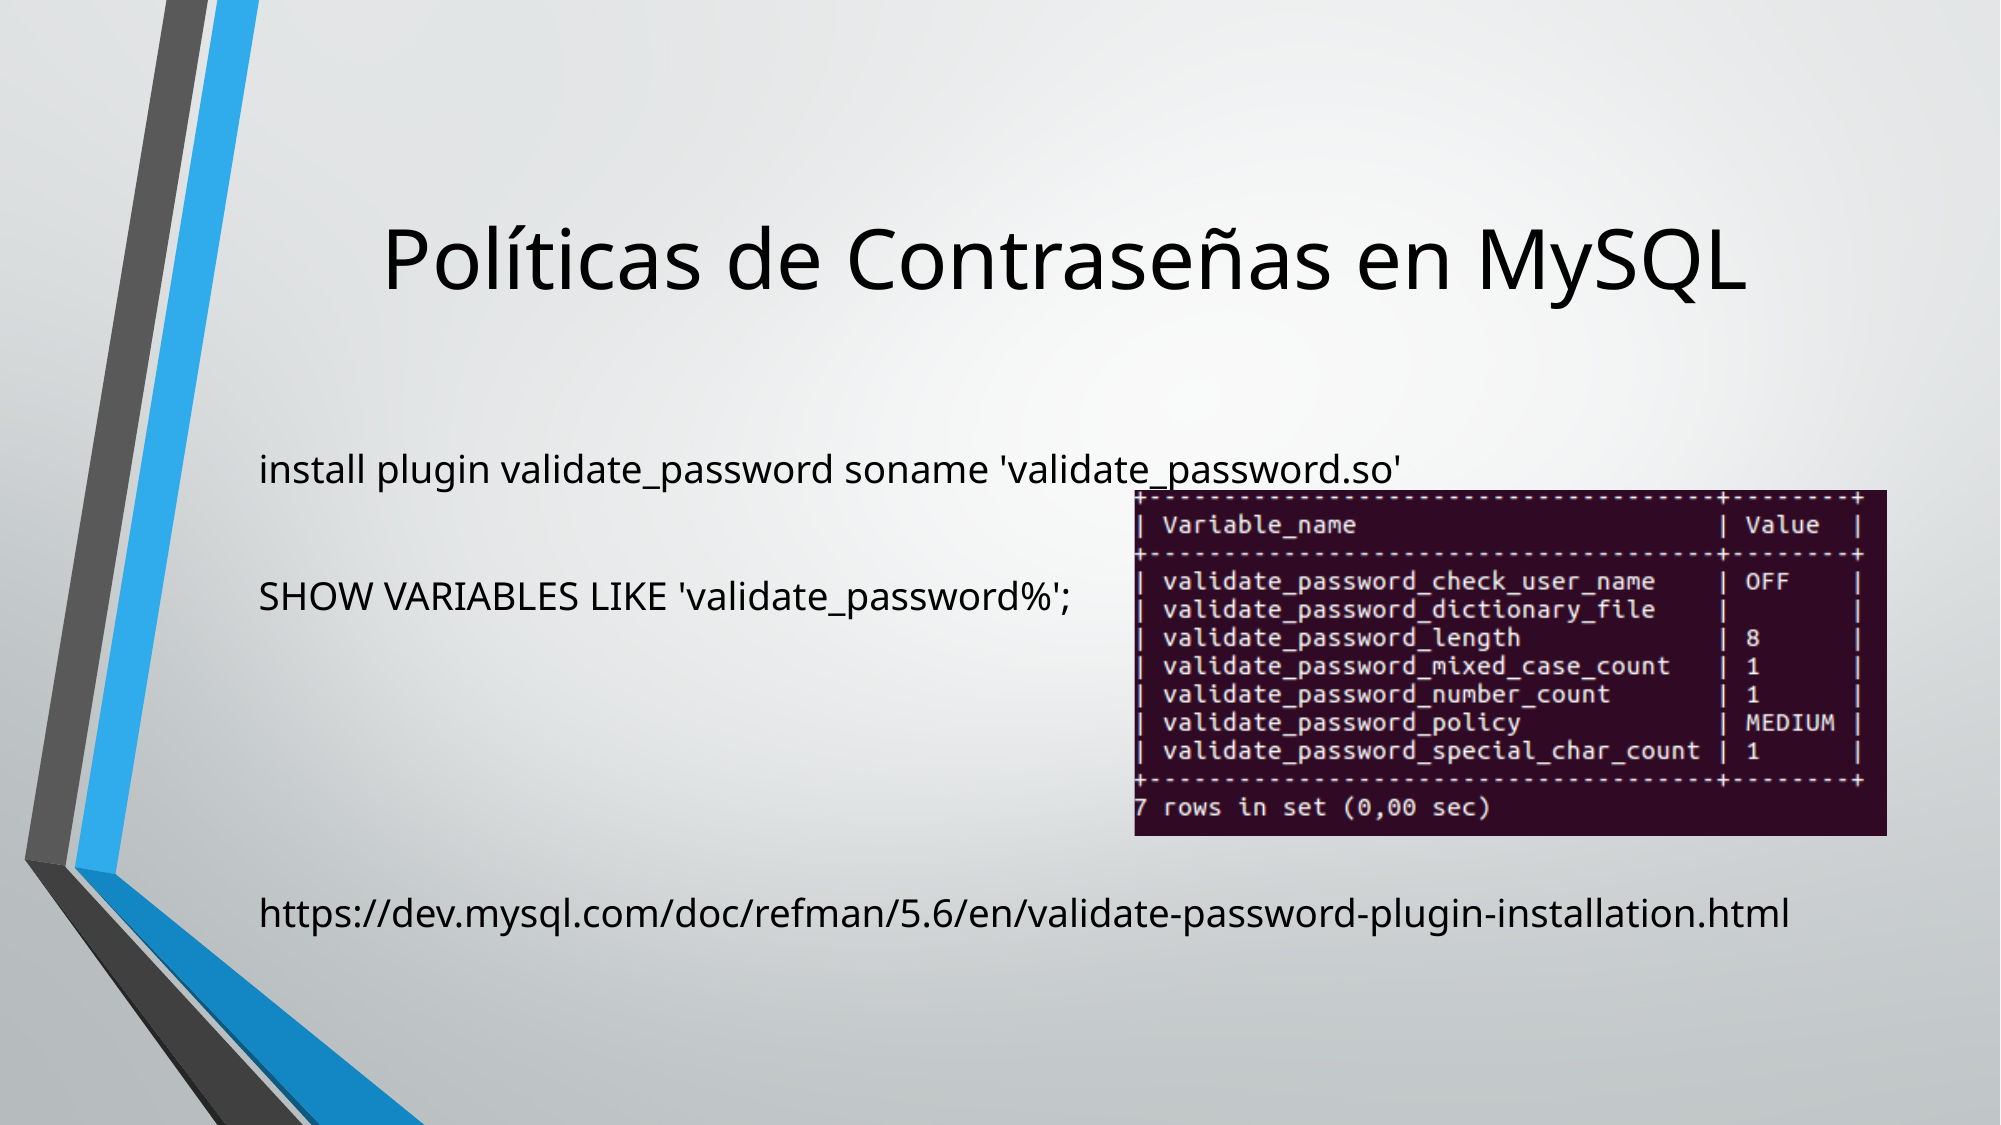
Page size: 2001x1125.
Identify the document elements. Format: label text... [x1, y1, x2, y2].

list install plugin validate_password soname 'validate_password.so' SHOW VARIABLES LIKE 'validate_password%'; https://dev.mysql.com/doc/refman/5.6/en/validate-password-plugin-installation.html [243, 437, 1887, 950]
picture [1134, 489, 1888, 836]
title Políticas de Contraseñas en MySQL [243, 112, 1887, 400]
